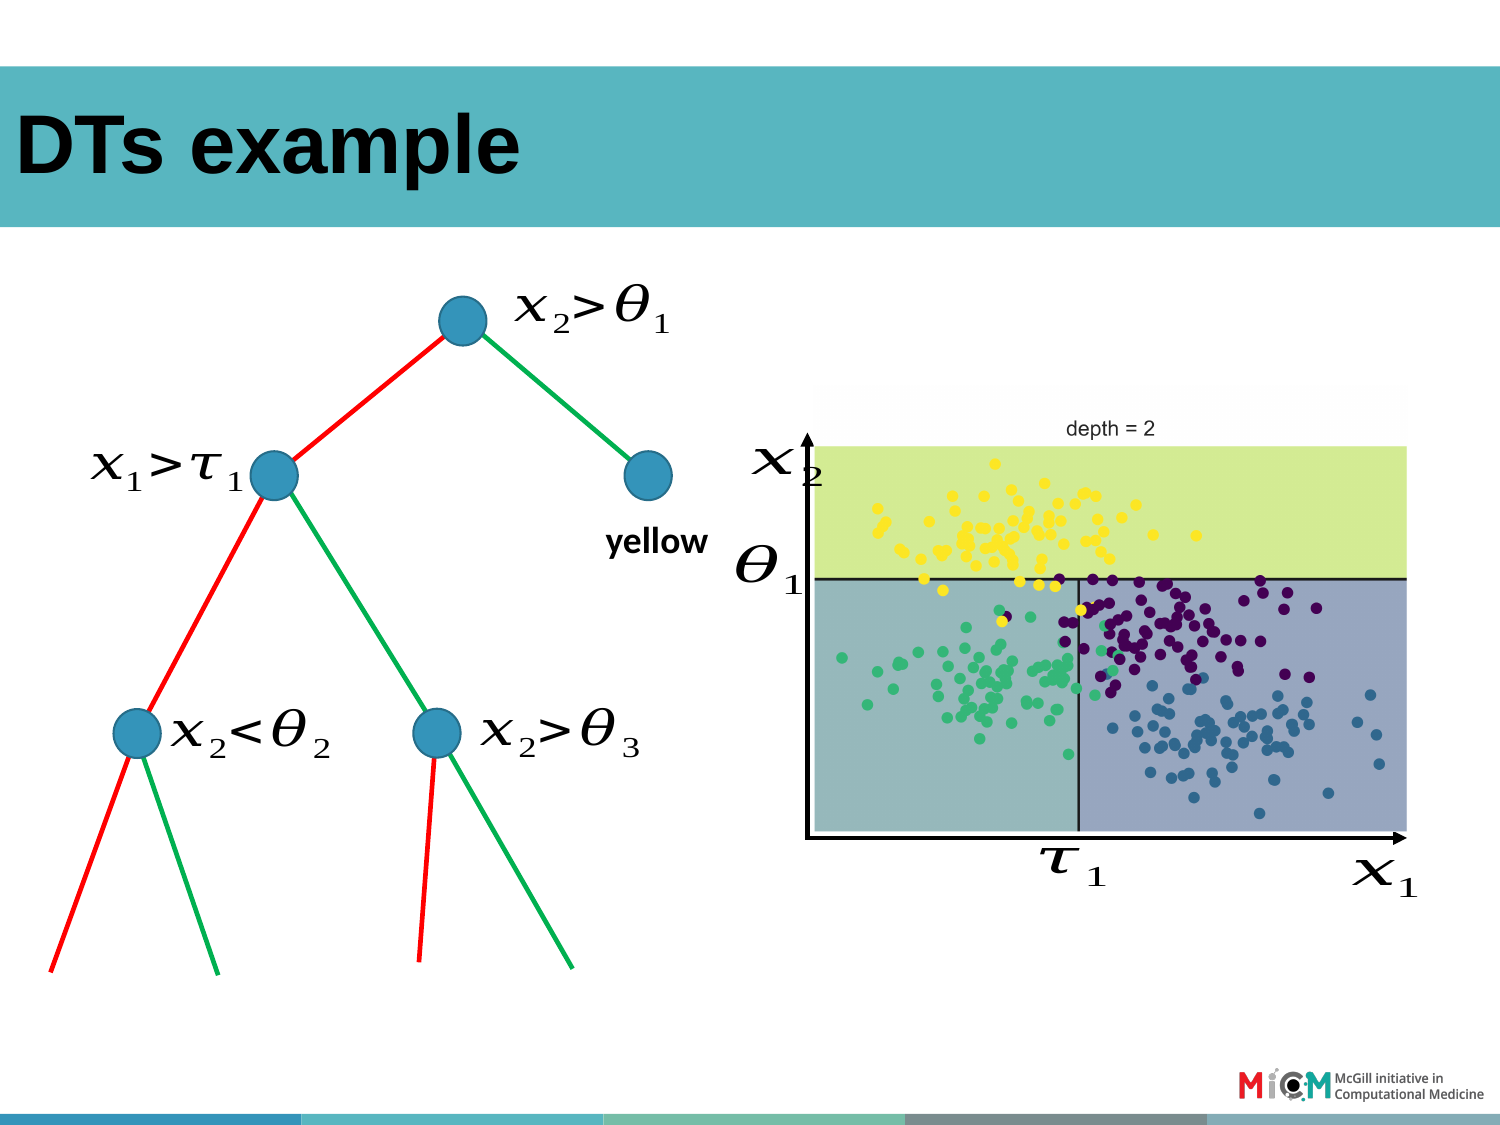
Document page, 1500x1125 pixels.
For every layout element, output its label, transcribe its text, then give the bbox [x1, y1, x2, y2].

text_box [807, 432, 1408, 840]
text_box [623, 450, 673, 502]
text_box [274, 321, 463, 476]
text_box yellow [590, 508, 727, 569]
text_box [274, 476, 440, 734]
text_box [138, 734, 162, 739]
picture [813, 385, 1408, 831]
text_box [437, 733, 573, 969]
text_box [137, 739, 219, 976]
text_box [418, 739, 436, 963]
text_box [137, 478, 273, 734]
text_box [465, 319, 652, 479]
text_box [440, 707, 462, 733]
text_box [50, 734, 138, 973]
text_box [438, 295, 488, 347]
text_box [412, 734, 437, 759]
text_box [249, 450, 274, 502]
text_box DTs example [0, 66, 1500, 228]
text_box [112, 708, 137, 734]
picture [1211, 1051, 1500, 1122]
